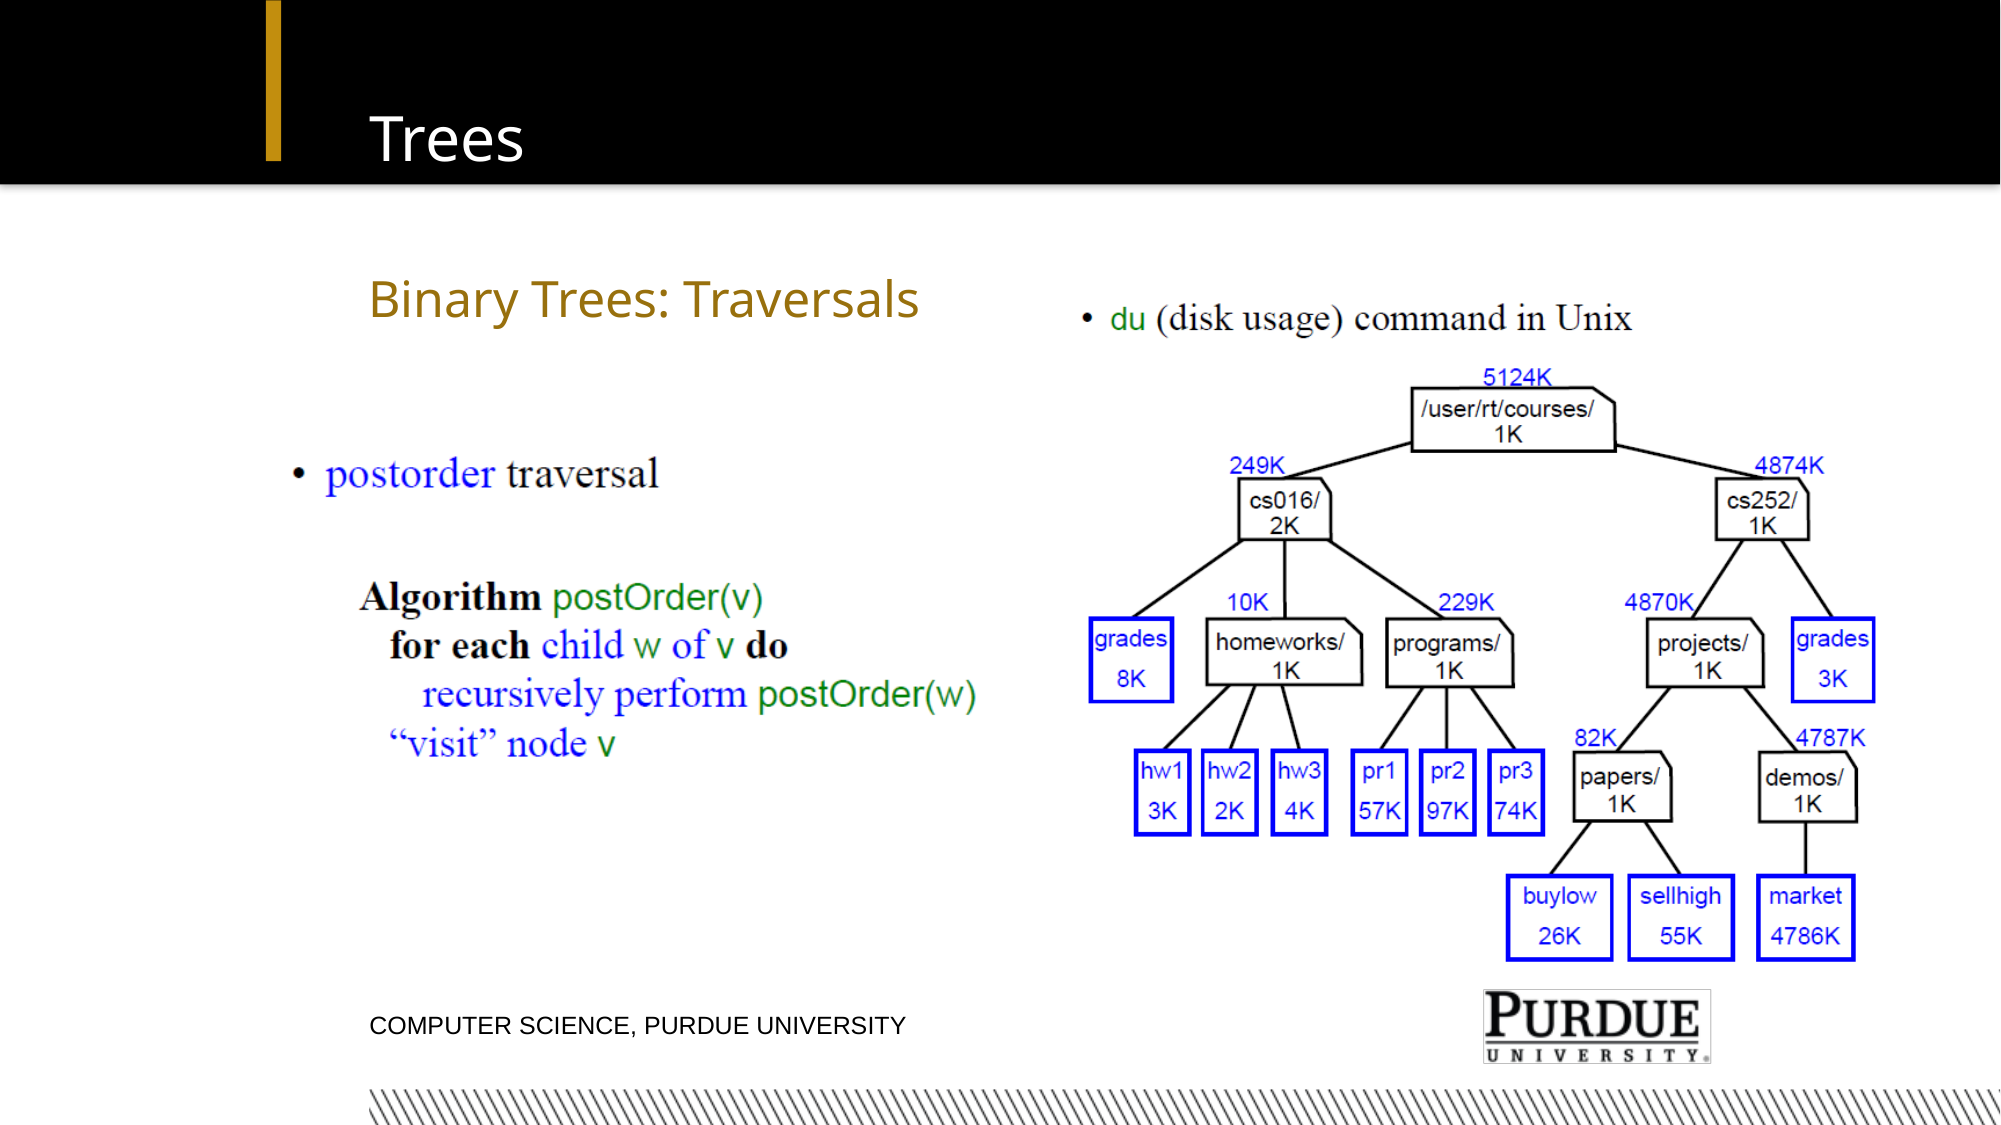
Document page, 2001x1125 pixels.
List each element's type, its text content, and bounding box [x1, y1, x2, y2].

picture [1061, 291, 1899, 967]
title Trees [369, 98, 1704, 186]
picture [267, 452, 1019, 806]
list Binary Trees: Traversals [368, 267, 1704, 337]
list Computer Science, Purdue University [369, 1009, 1375, 1047]
